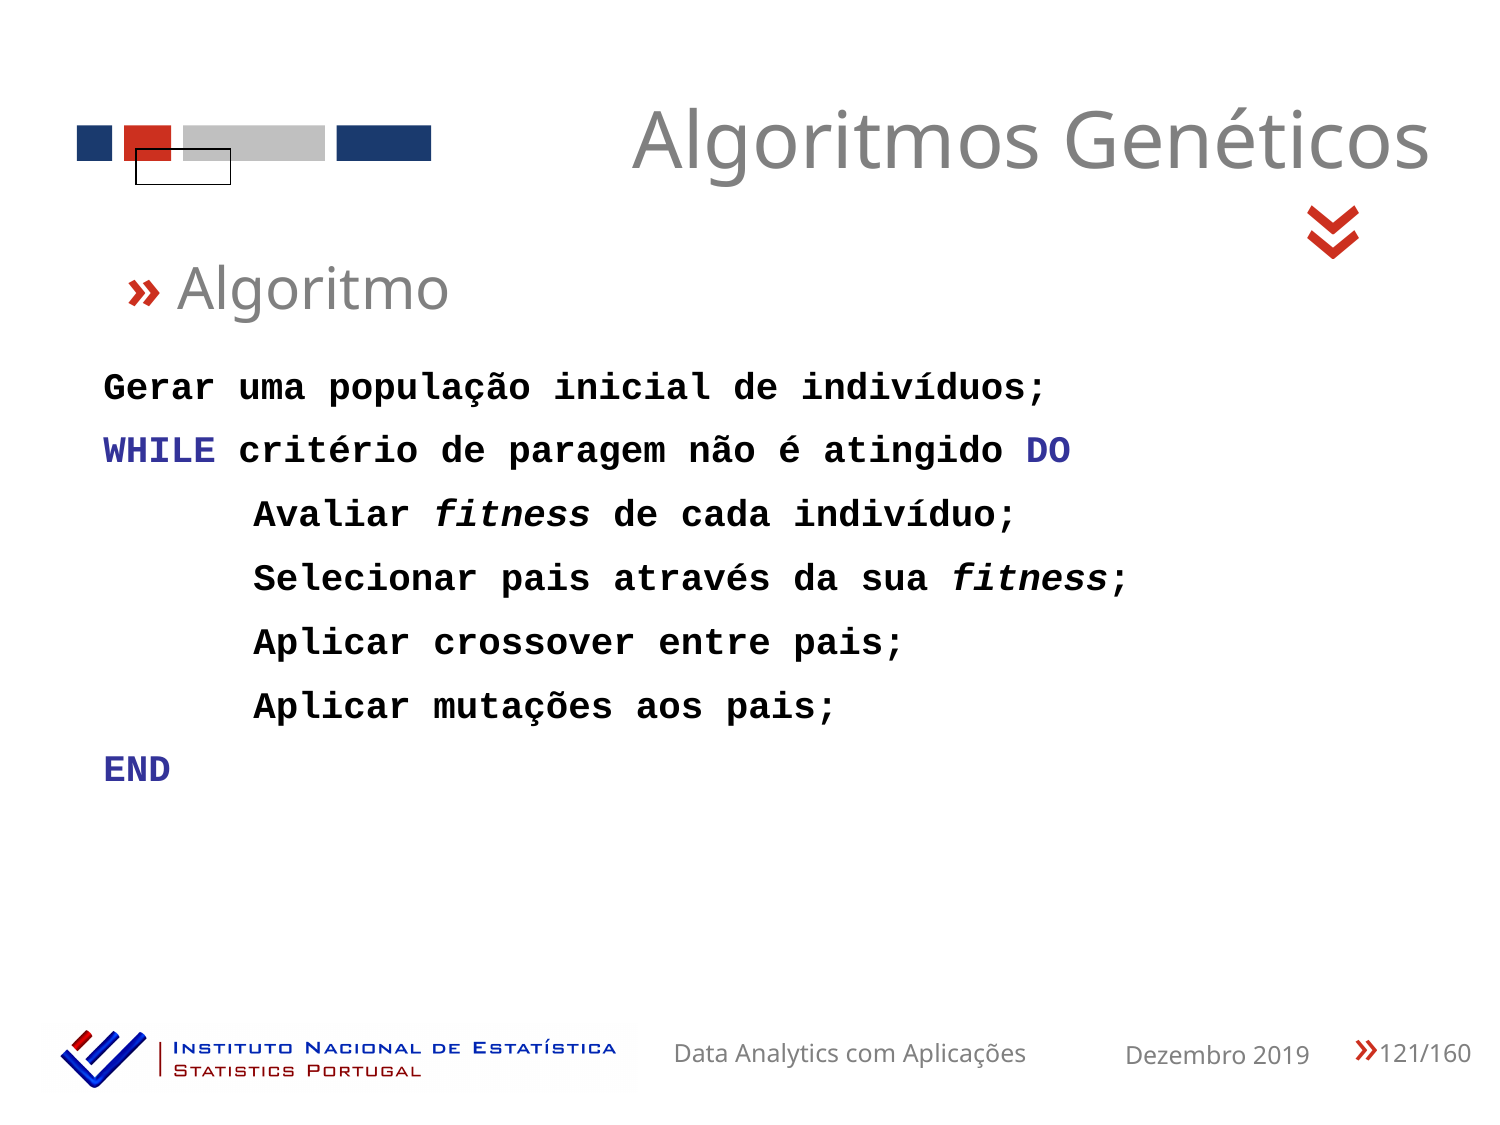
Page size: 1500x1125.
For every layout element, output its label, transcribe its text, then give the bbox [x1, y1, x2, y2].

text_box Gerar uma população inicial de indivíduos; WHILE critério de paragem não é atingido DO Avaliar fitness de cada indivíduo; Selecionar pais através da sua fitness; Aplicar crossover entre pais; Aplicar mutações aos pais; END [88, 354, 1412, 797]
text_box Algoritmos Genéticos [383, 66, 1447, 207]
text_box 121 [1364, 1029, 1447, 1075]
picture [41, 1023, 638, 1093]
text_box « [1234, 207, 1400, 280]
text_box » Algoritmo [111, 243, 1436, 329]
